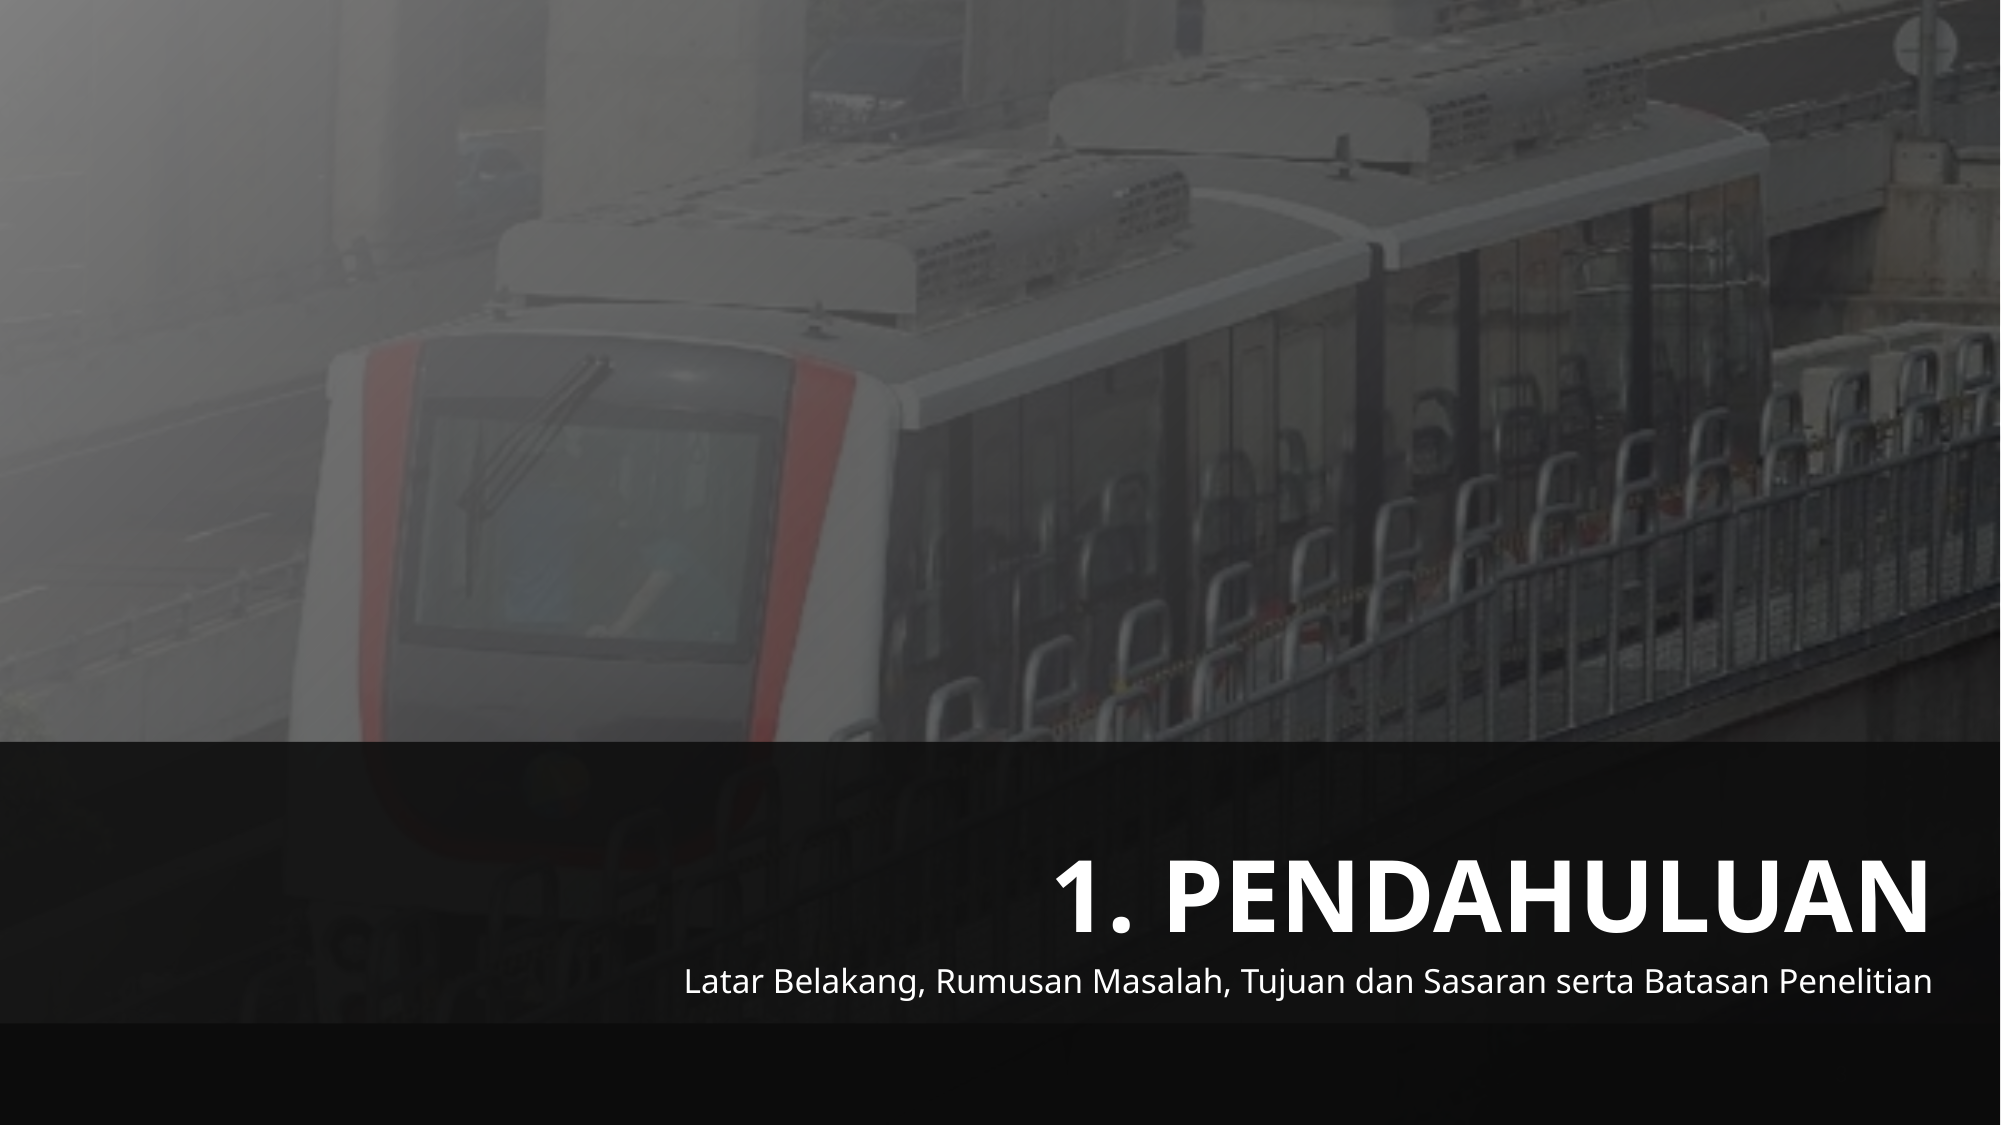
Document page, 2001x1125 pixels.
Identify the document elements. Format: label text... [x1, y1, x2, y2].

text_box Latar Belakang, Rumusan Masalah, Tujuan dan Sasaran serta Batasan Penelitian [0, 952, 1950, 1008]
text_box 1. PENDAHULUAN [0, 825, 1950, 952]
text_box [0, 741, 2000, 1125]
text_box [0, 0, 2000, 741]
